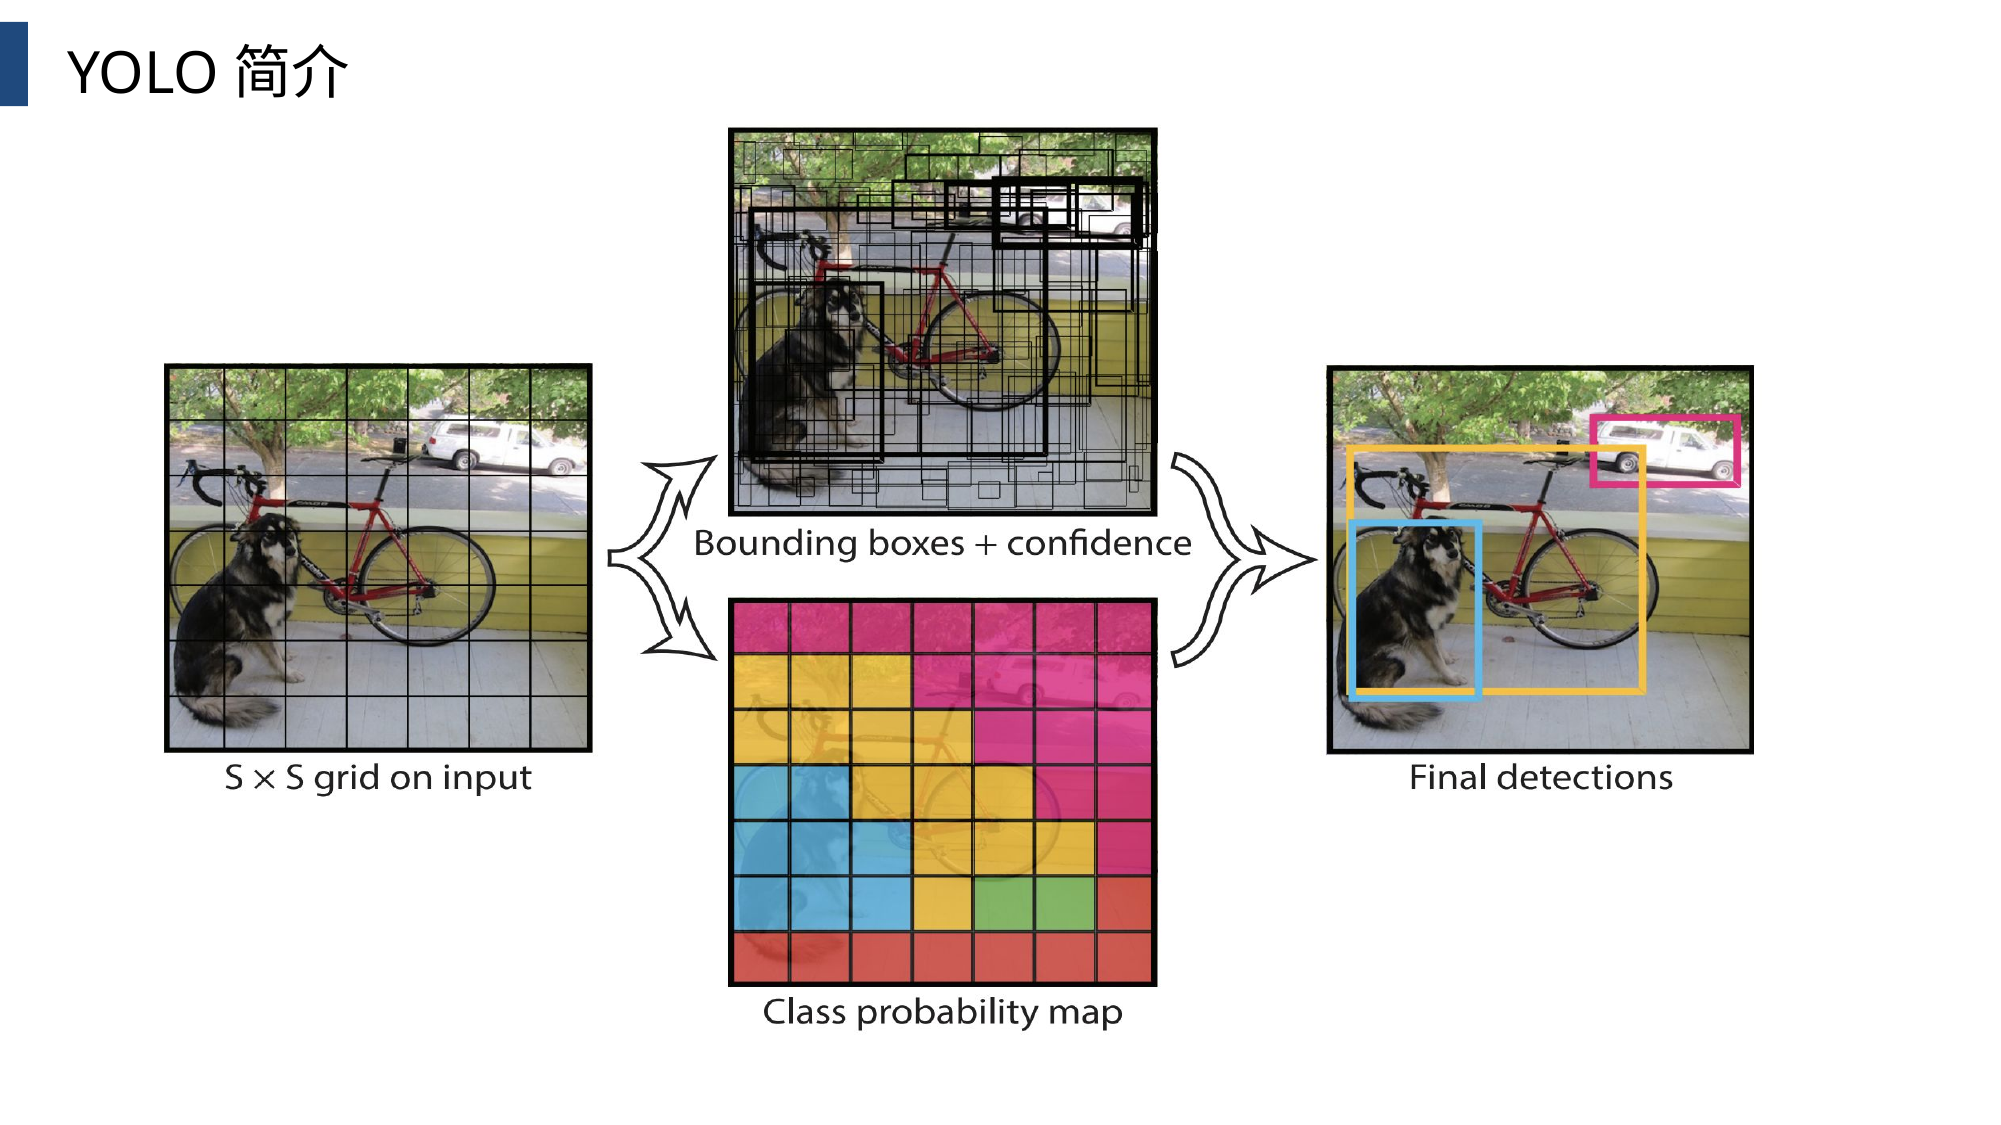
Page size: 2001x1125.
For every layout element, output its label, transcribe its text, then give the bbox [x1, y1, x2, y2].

text_box [0, 20, 30, 108]
picture [86, 105, 1840, 1069]
text_box YOLO简介 [62, 21, 355, 129]
